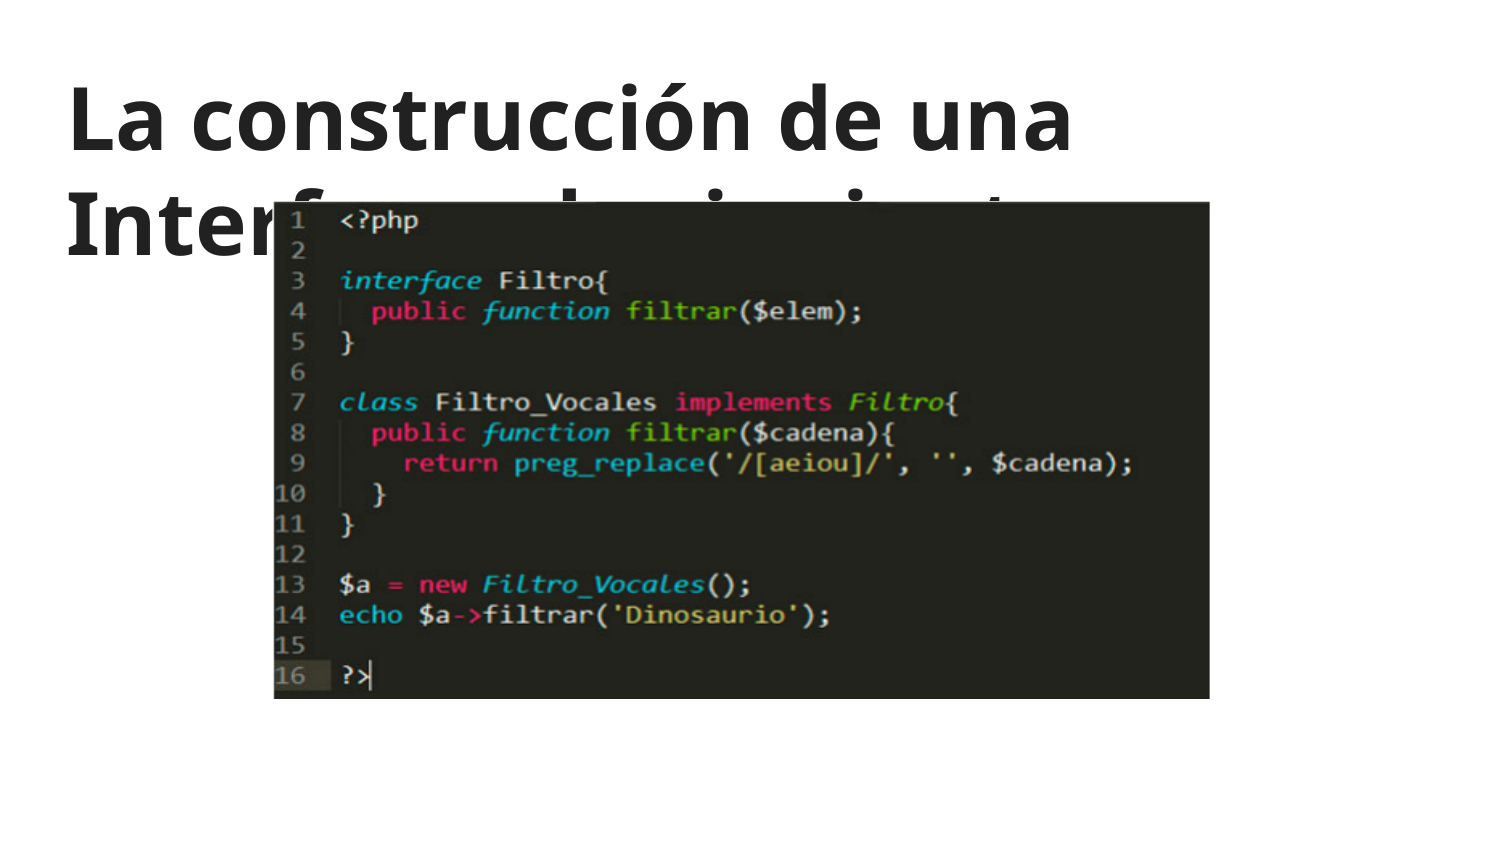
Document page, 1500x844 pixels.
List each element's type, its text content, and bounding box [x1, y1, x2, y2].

title La construcción de una Interfaz es la siguiente: [51, 48, 1449, 180]
picture [272, 201, 1210, 699]
